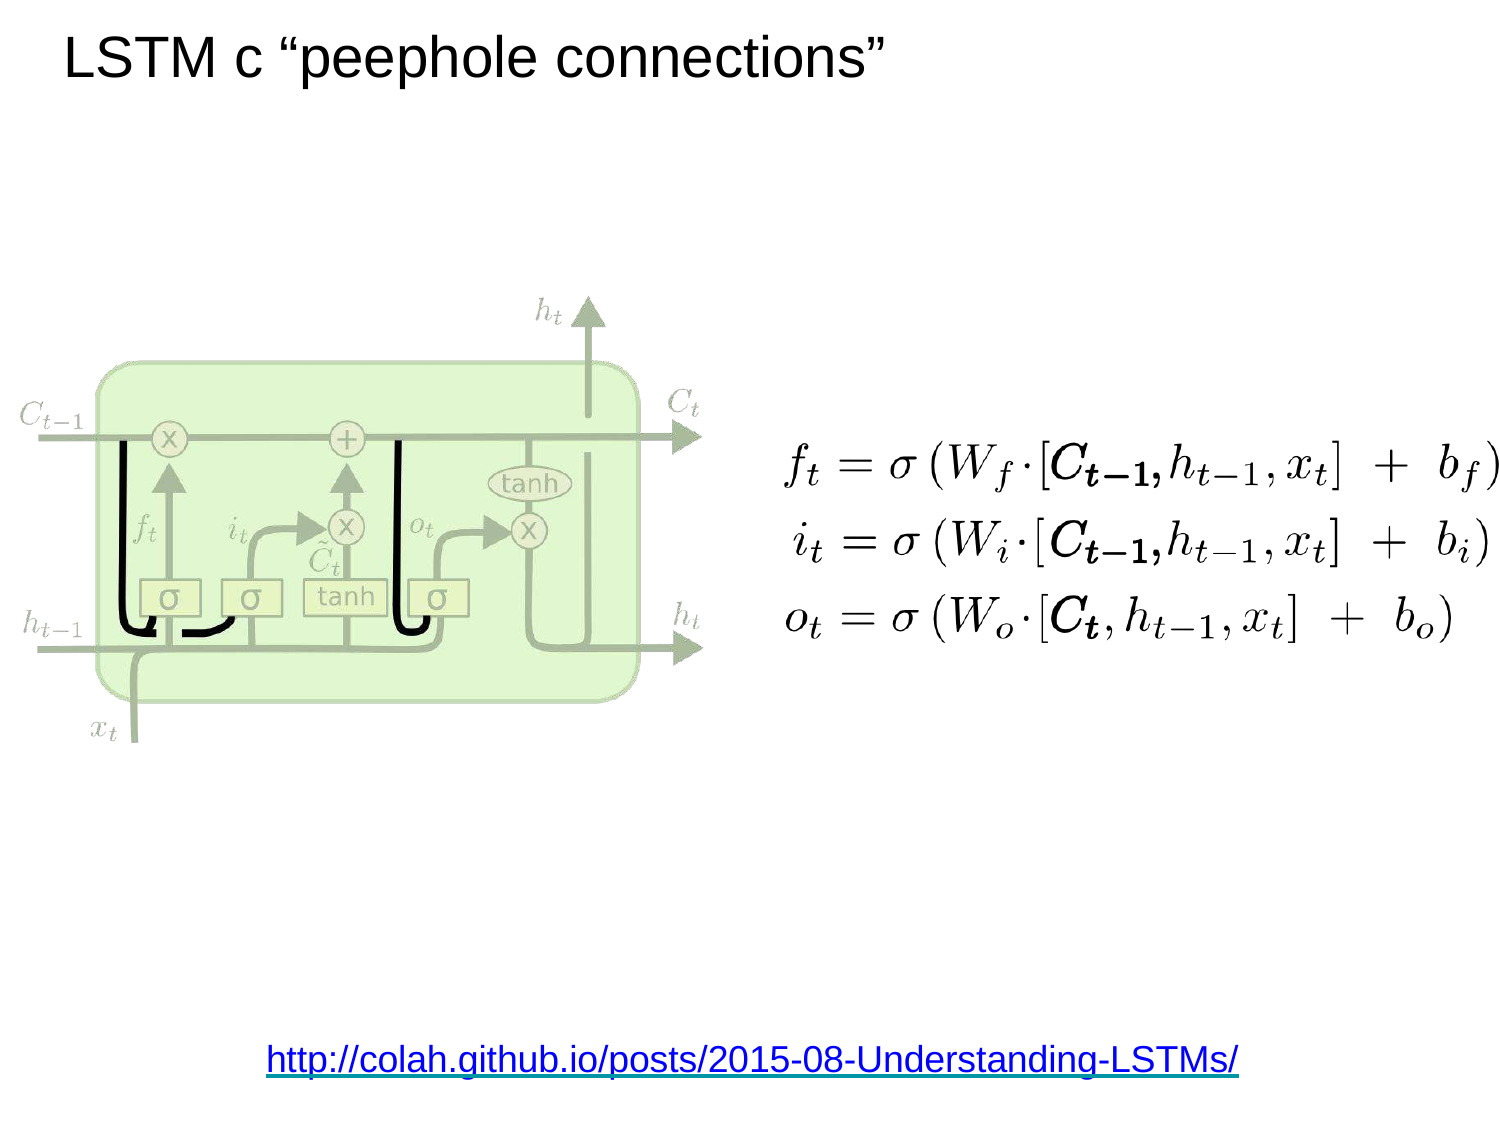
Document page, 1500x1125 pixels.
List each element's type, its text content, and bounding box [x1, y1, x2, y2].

text_box http://colah.github.io/posts/2015-08-Understanding-LSTMs/ [264, 1032, 1250, 1080]
title LSTM c “peephole connections” [61, 17, 889, 207]
text_box [0, 286, 1500, 751]
